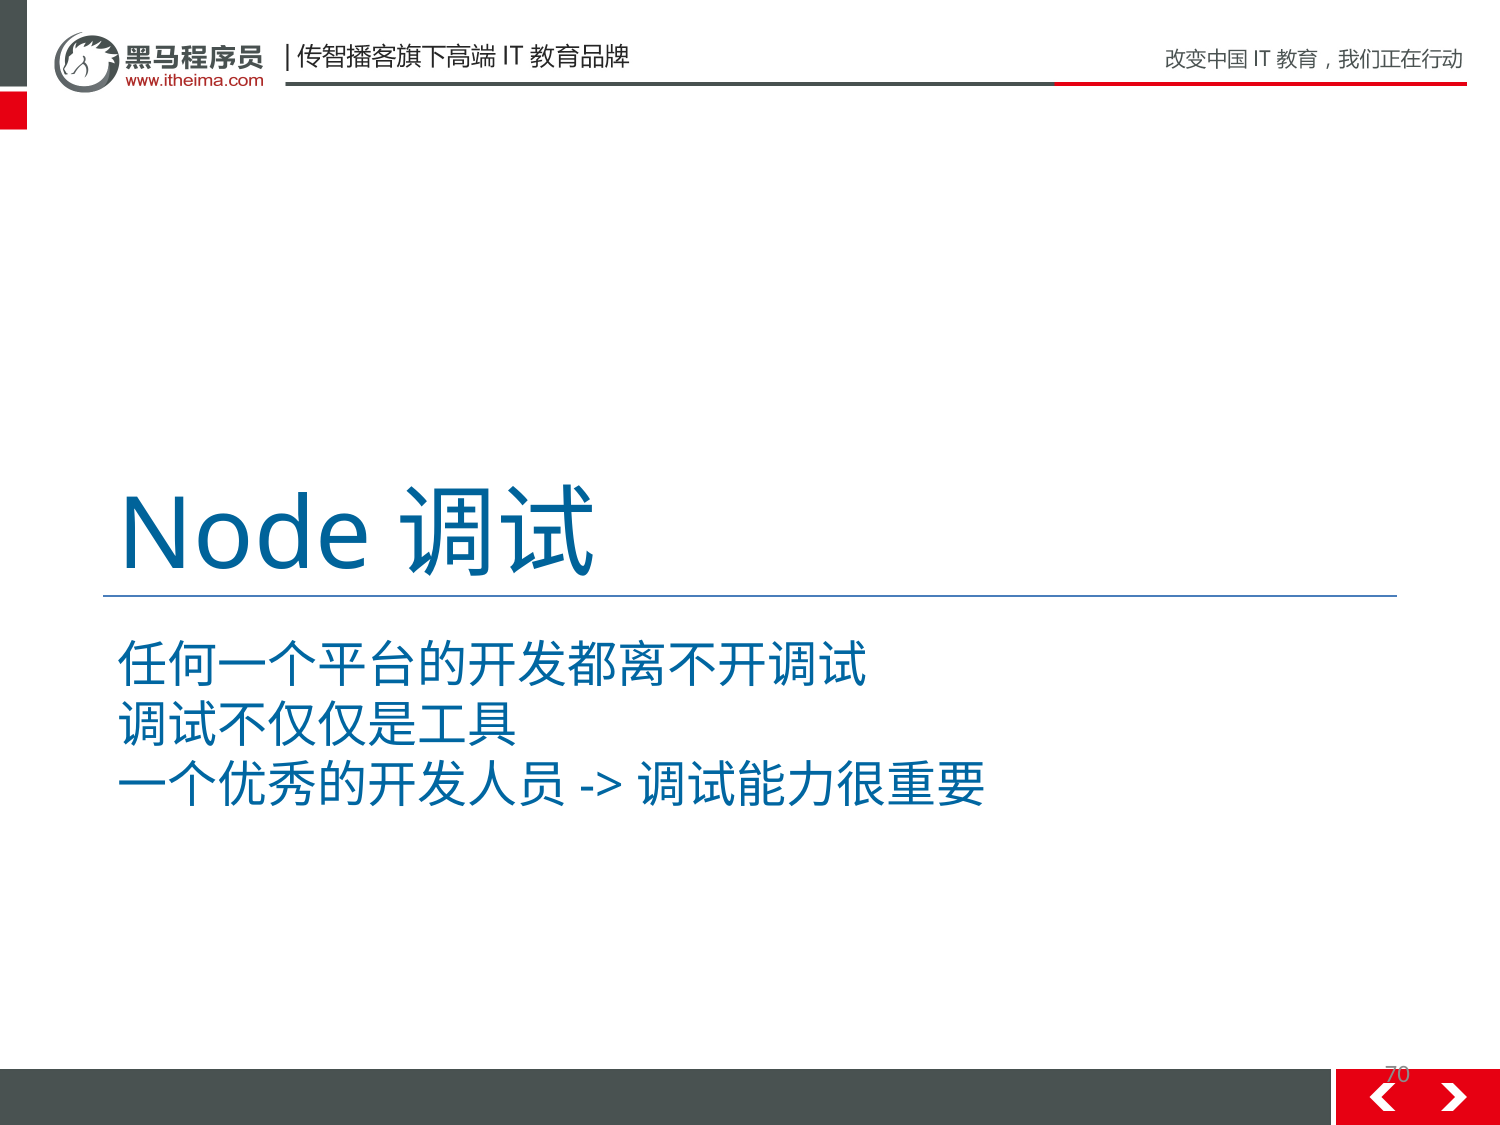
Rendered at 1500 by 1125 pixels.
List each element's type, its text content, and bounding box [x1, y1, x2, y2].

title Node调试 [103, 95, 1397, 596]
slide_number 70 [1074, 1042, 1425, 1103]
subtitle 任何一个平台的开发都离不开调试 调试不仅仅是工具 一个优秀的开发人员->调试能力很重要 [103, 624, 1397, 1036]
picture [0, 0, 1500, 1125]
